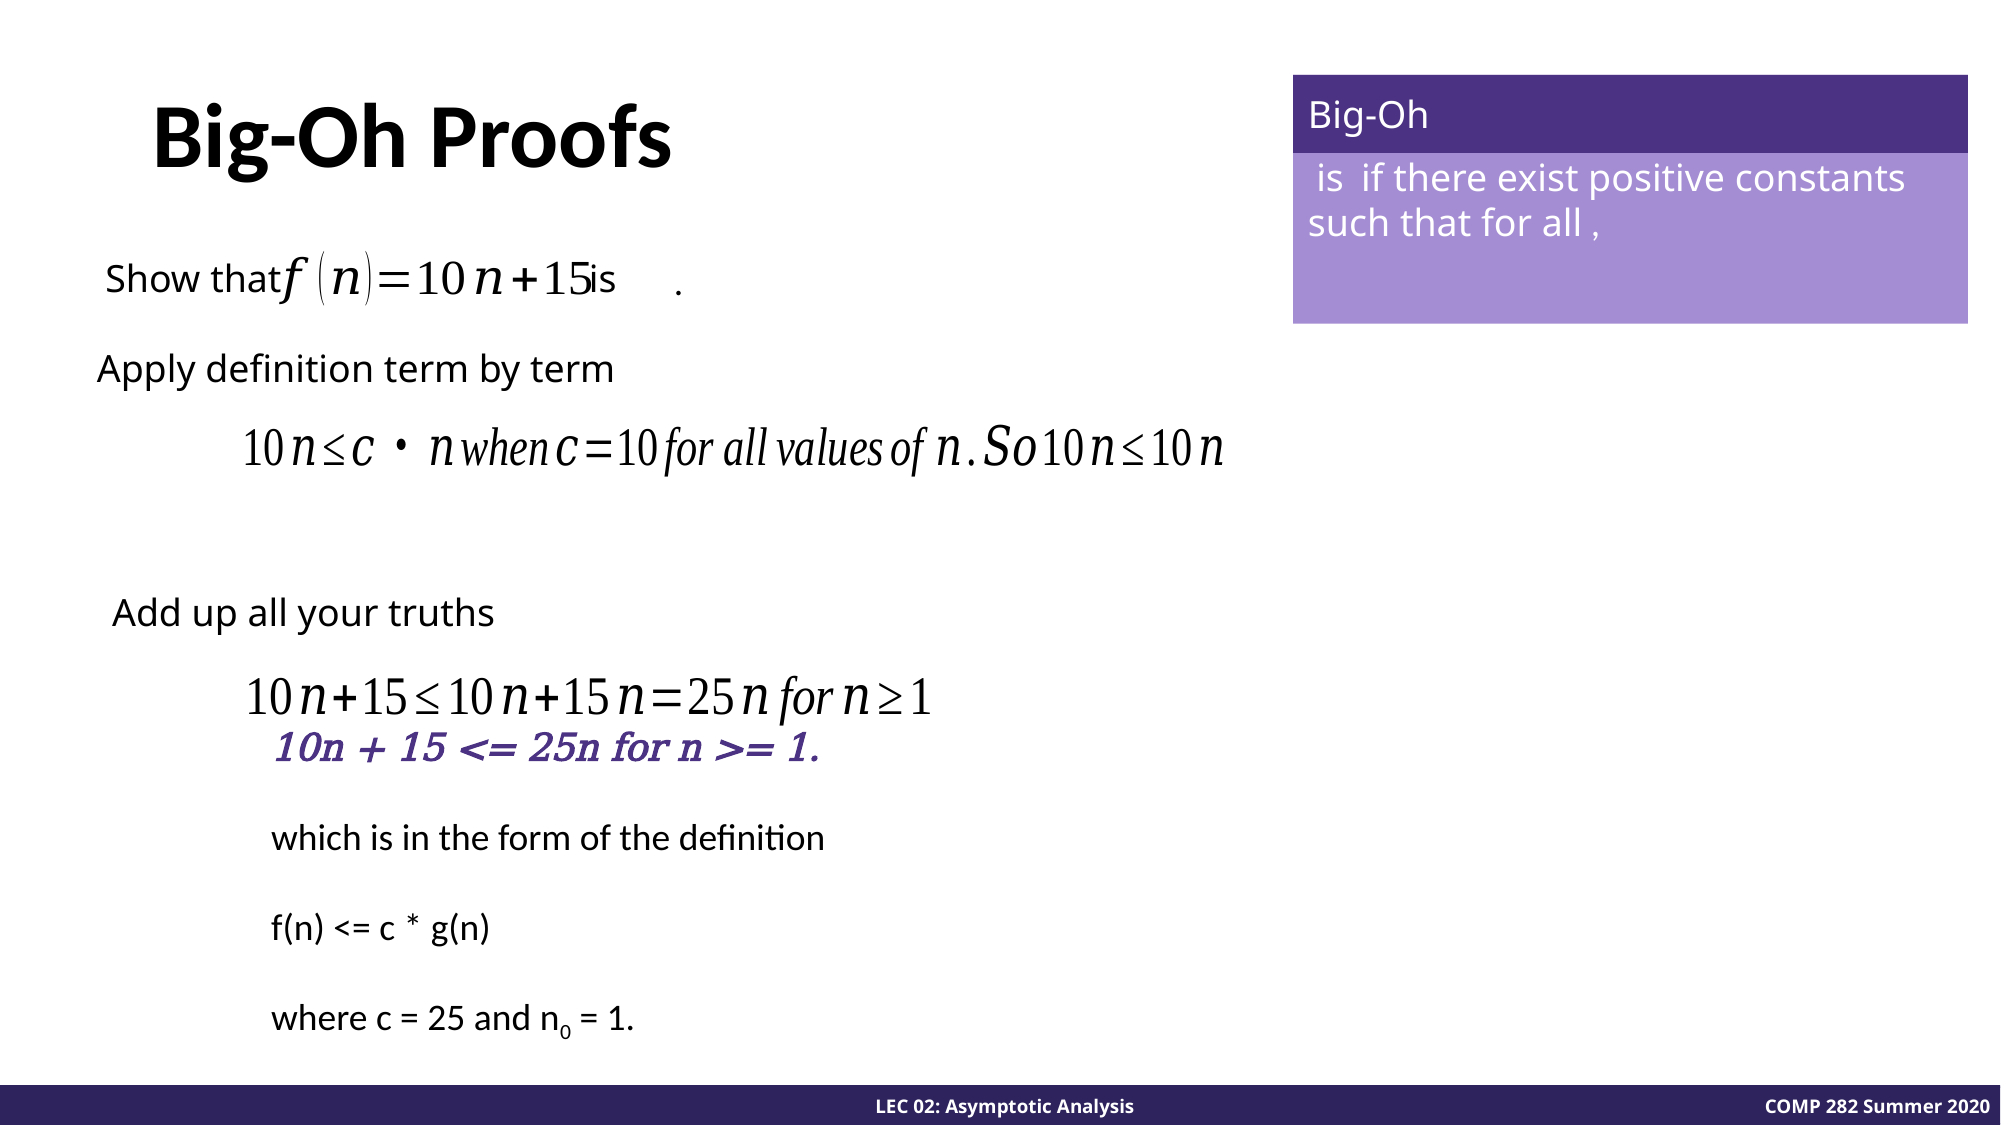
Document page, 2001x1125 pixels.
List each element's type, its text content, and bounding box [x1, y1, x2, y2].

title Big-Oh Proofs [137, 74, 1293, 200]
text_box is [574, 247, 632, 308]
text_box Add up all your truths [97, 581, 511, 642]
text_box Show that [90, 247, 307, 308]
text_box Apply definition term by term [82, 337, 631, 398]
text_box 10n + 15 <= 25n for n >= 1. which is in the form of the definition f(n) <= c * g(n) where c = 25 and n0 = 1. [256, 715, 909, 1052]
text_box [1293, 74, 1968, 324]
